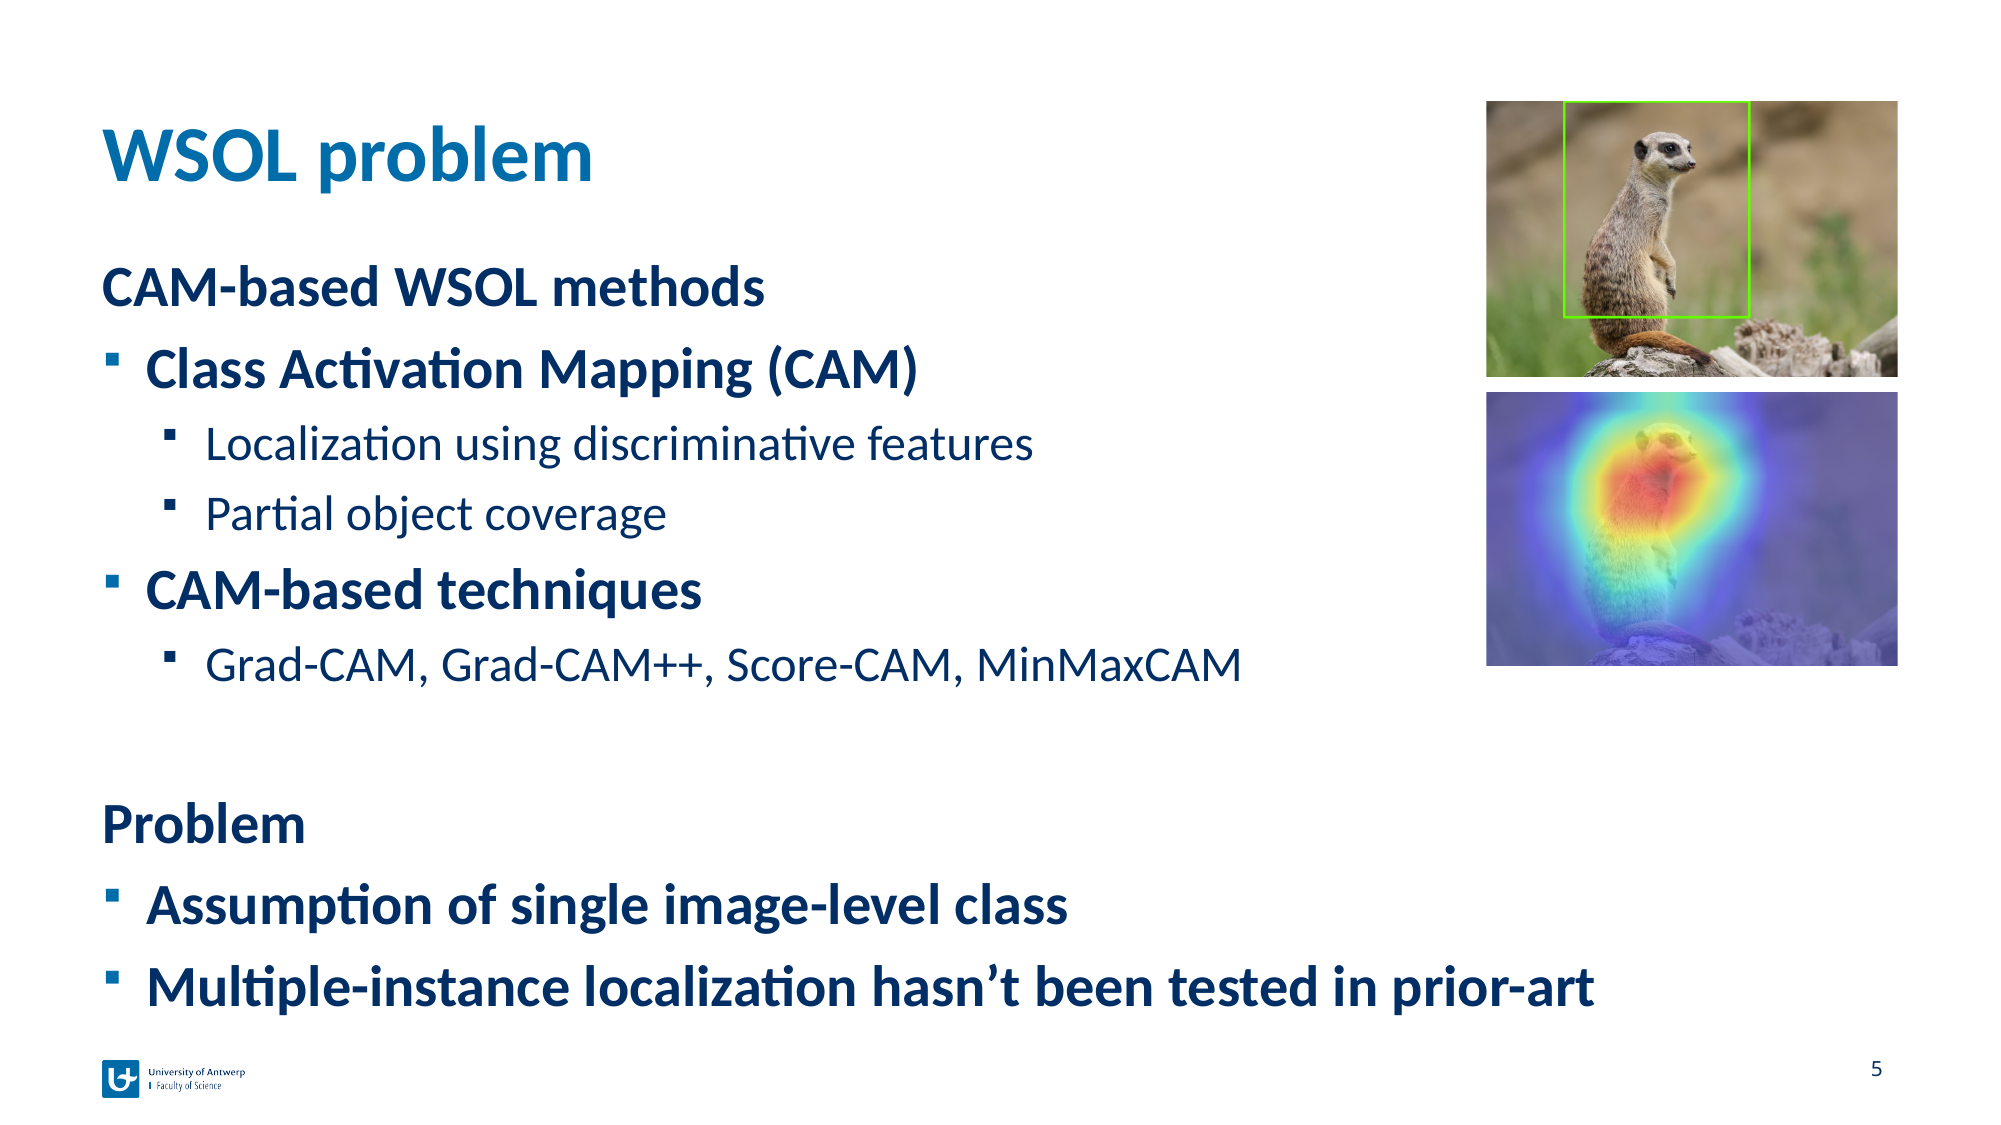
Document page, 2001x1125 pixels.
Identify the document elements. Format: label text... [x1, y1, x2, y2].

list CAM-based WSOL methods Class Activation Mapping (CAM) Localization using discriminative features Partial object coverage CAM-based techniques Grad-CAM, Grad-CAM++, Score-CAM, MinMaxCAM Problem Assumption of single image-level class Multiple-instance localization hasn’t been tested in prior-art [102, 248, 1898, 1024]
title WSOL problem [102, 101, 1484, 232]
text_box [1486, 101, 1898, 666]
slide_number 5 [1463, 1039, 1898, 1100]
picture [102, 1060, 245, 1098]
